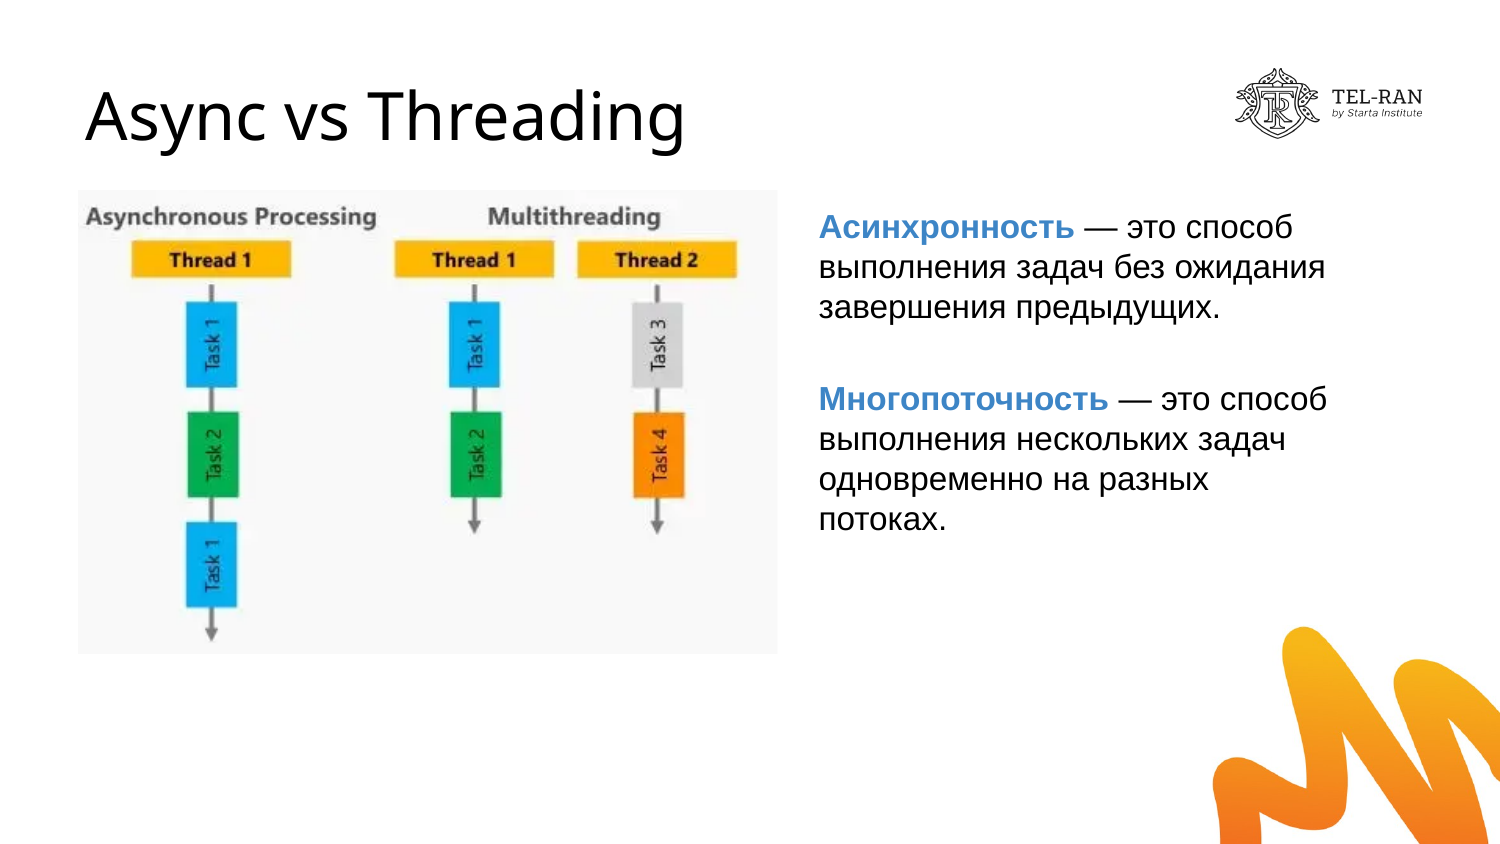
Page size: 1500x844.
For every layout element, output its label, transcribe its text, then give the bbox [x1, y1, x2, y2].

picture [1211, 625, 1500, 844]
title Async vs Threading [70, 59, 1237, 230]
picture [77, 190, 778, 654]
text_box Асинхронность — это способ выполнения задач без ожидания завершения предыдущих. [803, 190, 1359, 341]
text_box Многопоточность — это способ выполнения нескольких задач одновременно на разных потоках. [803, 362, 1359, 552]
picture [1237, 68, 1422, 139]
